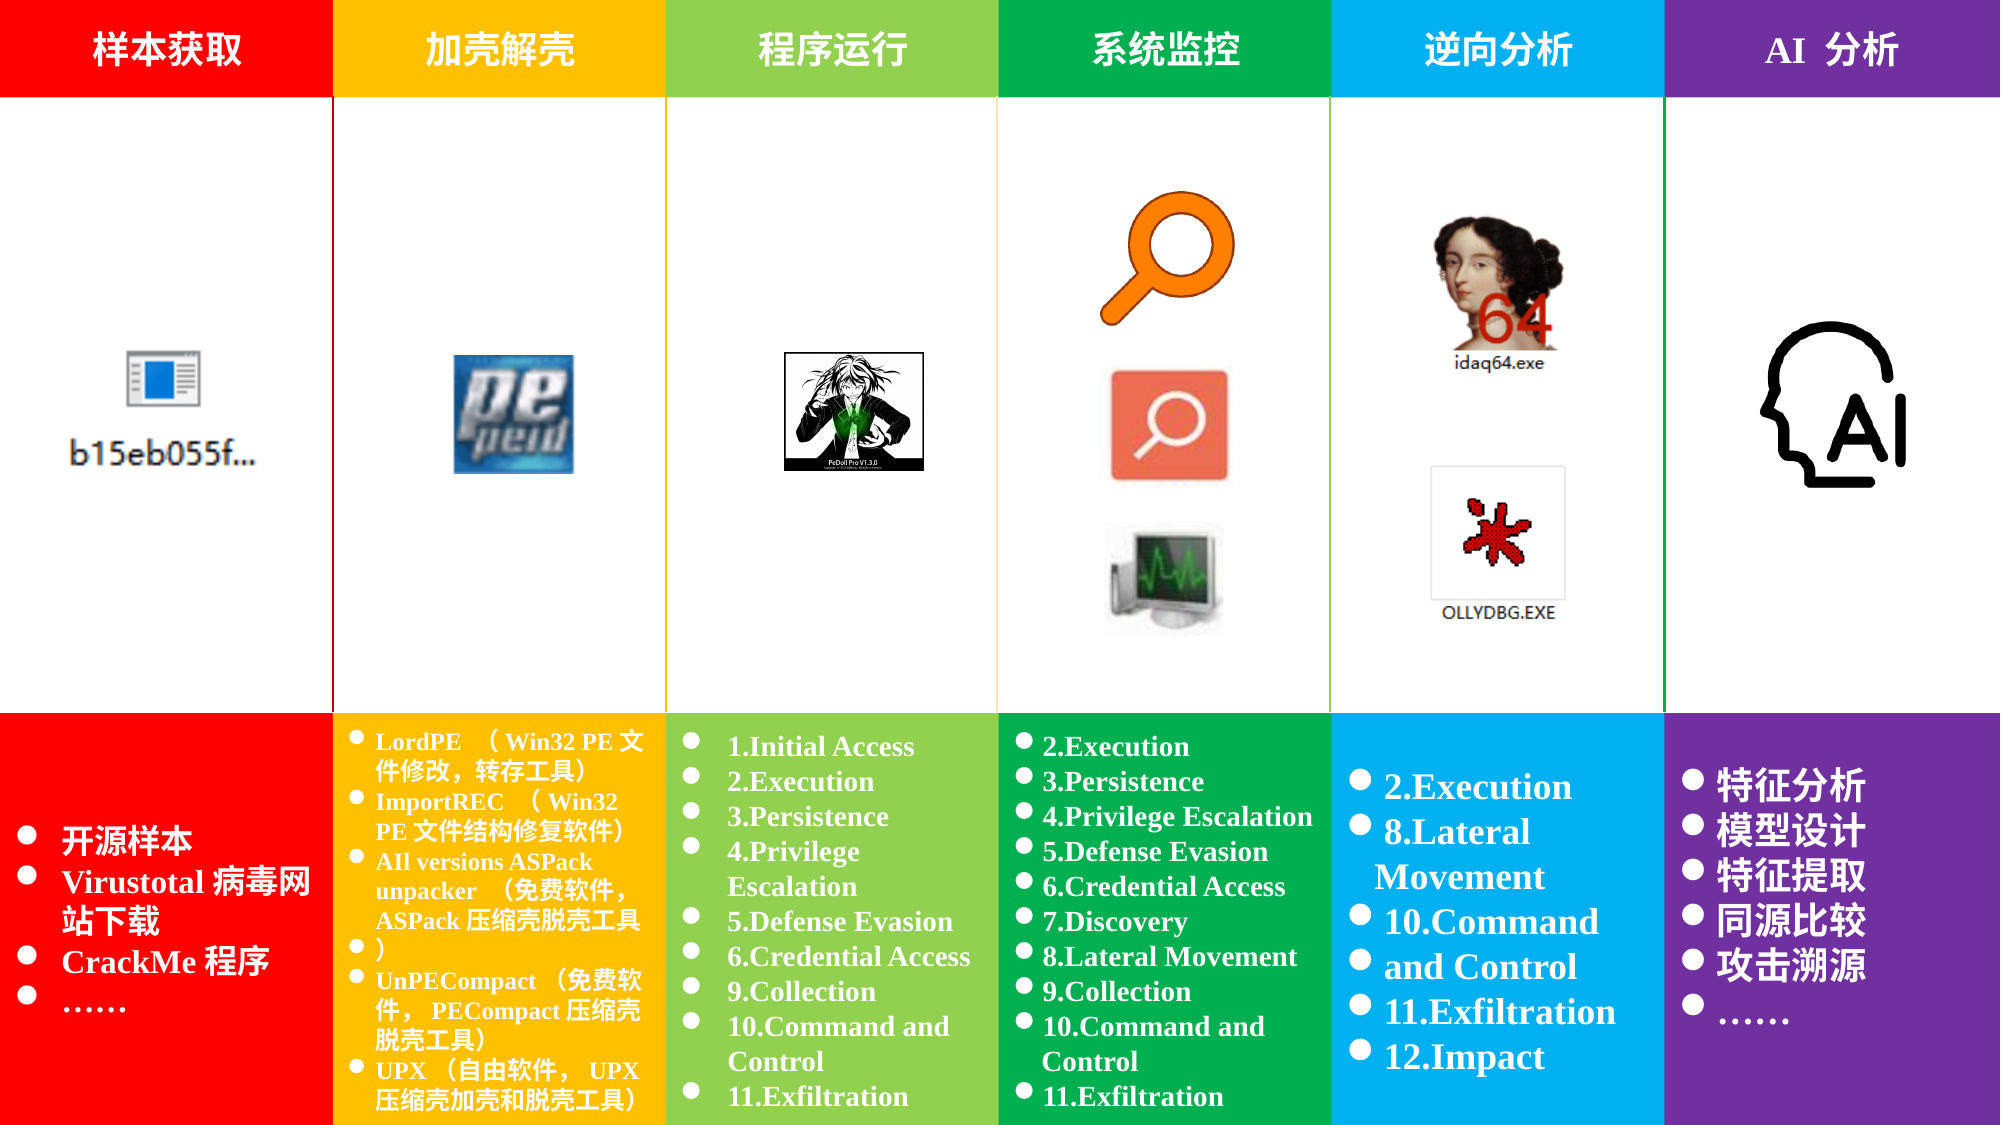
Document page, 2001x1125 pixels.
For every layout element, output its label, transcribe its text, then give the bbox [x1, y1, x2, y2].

picture [1425, 463, 1573, 629]
text_box 程序运行 [665, 0, 998, 98]
picture [1095, 522, 1239, 641]
text_box 特征分析 模型设计 特征提取 同源比较 攻击溯源 …… [1663, 712, 2000, 1125]
picture [63, 333, 262, 482]
picture [784, 352, 924, 471]
text_box 2.Execution 8.Lateral Movement 10.Command and Control 11.Exfiltration 12.Impact [1330, 712, 1663, 1125]
text_box 逆向分析 [1331, 0, 1663, 98]
text_box AI 分析 [1663, 0, 2000, 98]
text_box LordPE （Win32 PE文件修改，转存工具） ImportREC （Win32 PE文件结构修复软件） AIl versions ASPack unpacker （免费软件，ASPack压缩壳脱壳工具 ） UnPECompact（免费软件，PECompact压缩壳脱壳工具） UPX（自由软件，UPX压缩壳加壳和脱壳工具） [332, 712, 665, 1125]
picture [1425, 213, 1573, 379]
picture [1098, 367, 1236, 487]
picture [1743, 315, 1921, 493]
text_box 样本获取 [0, 0, 332, 98]
text_box 2.Execution 3.Persistence 4.Privilege Escalation 5.Defense Evasion 6.Credential Access 7.Discovery 8.Lateral Movement 9.Collection 10.Command and Control 11.Exfiltration [998, 712, 1330, 1125]
text_box 开源样本 Virustotal病毒网站下载 CrackMe程序 …… [0, 712, 332, 1125]
picture [453, 355, 576, 474]
picture [1093, 184, 1241, 332]
text_box 加壳解壳 [332, 0, 665, 98]
text_box 1.Initial Access 2.Execution 3.Persistence 4.Privilege Escalation 5.Defense Evasion 6.Credential Access 9.Collection 10.Command and Control 11.Exfiltration [665, 712, 998, 1125]
text_box 系统监控 [998, 0, 1331, 98]
